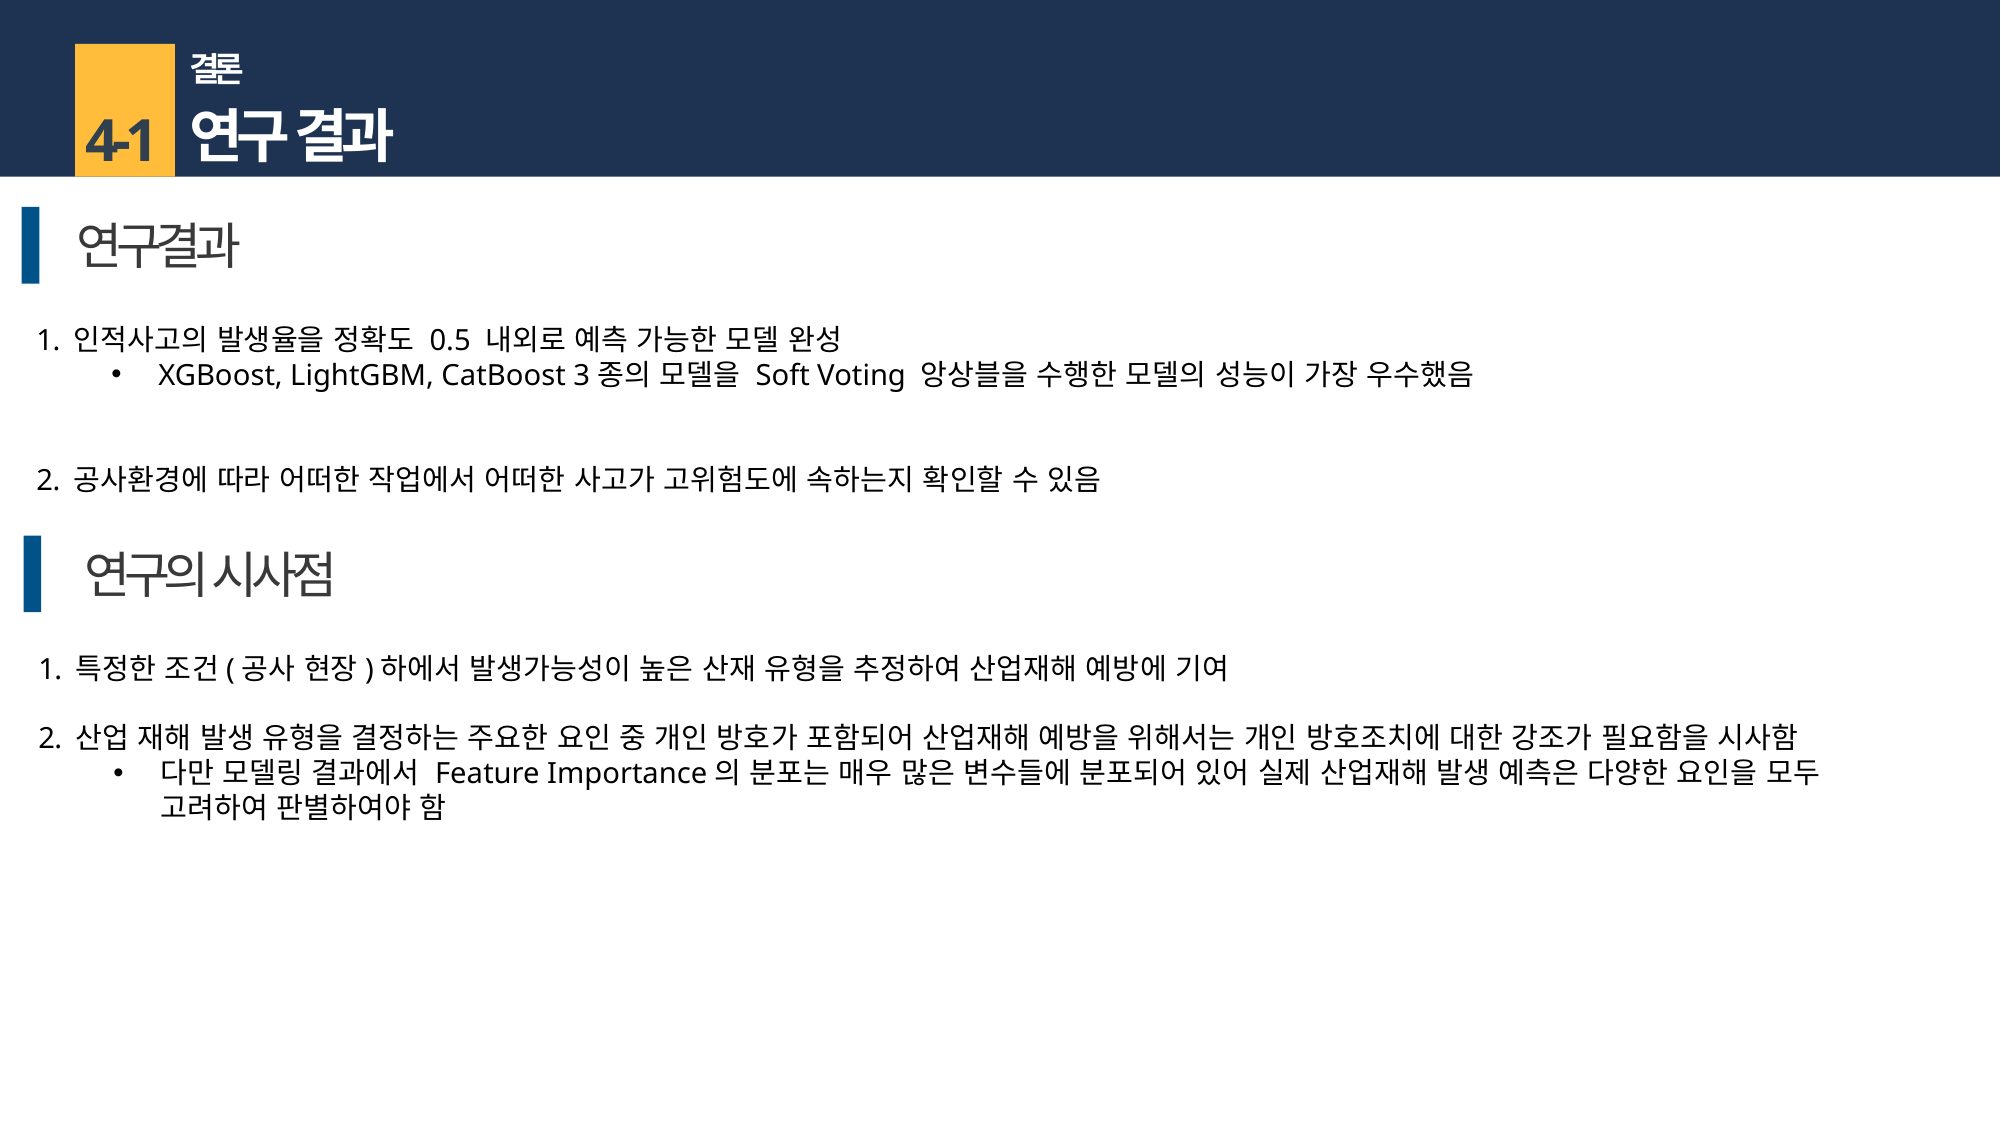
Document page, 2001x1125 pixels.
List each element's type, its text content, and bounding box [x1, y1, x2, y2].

text_box 인적사고의 발생율을 정확도 0.5 내외로 예측 가능한 모델 완성 XGBoost, LightGBM, CatBoost 3종의 모델을 Soft Voting 앙상블을 수행한 모델의 성능이 가장 우수했음 공사환경에 따라 어떠한 작업에서 어떠한 사고가 고위험도에 속하는지 확인할 수 있음 [21, 313, 1751, 504]
text_box 연구의 시사점 [69, 536, 353, 611]
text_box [0, 0, 2000, 182]
text_box 연구결과 [61, 207, 257, 283]
text_box 특정한 조건(공사 현장)하에서 발생가능성이 높은 산재 유형을 추정하여 산업재해 예방에 기여 산업 재해 발생 유형을 결정하는 주요한 요인 중 개인 방호가 포함되어 산업재해 예방을 위해서는 개인 방호조치에 대한 강조가 필요함을 시사함 다만 모델링 결과에서 Feature Importance의 분포는 매우 많은 변수들에 분포되어 있어 실제 산업재해 발생 예측은 다양한 요인을 모두 고려하여 판별하여야 함 [23, 642, 1843, 833]
text_box [22, 534, 42, 613]
text_box [21, 206, 40, 285]
